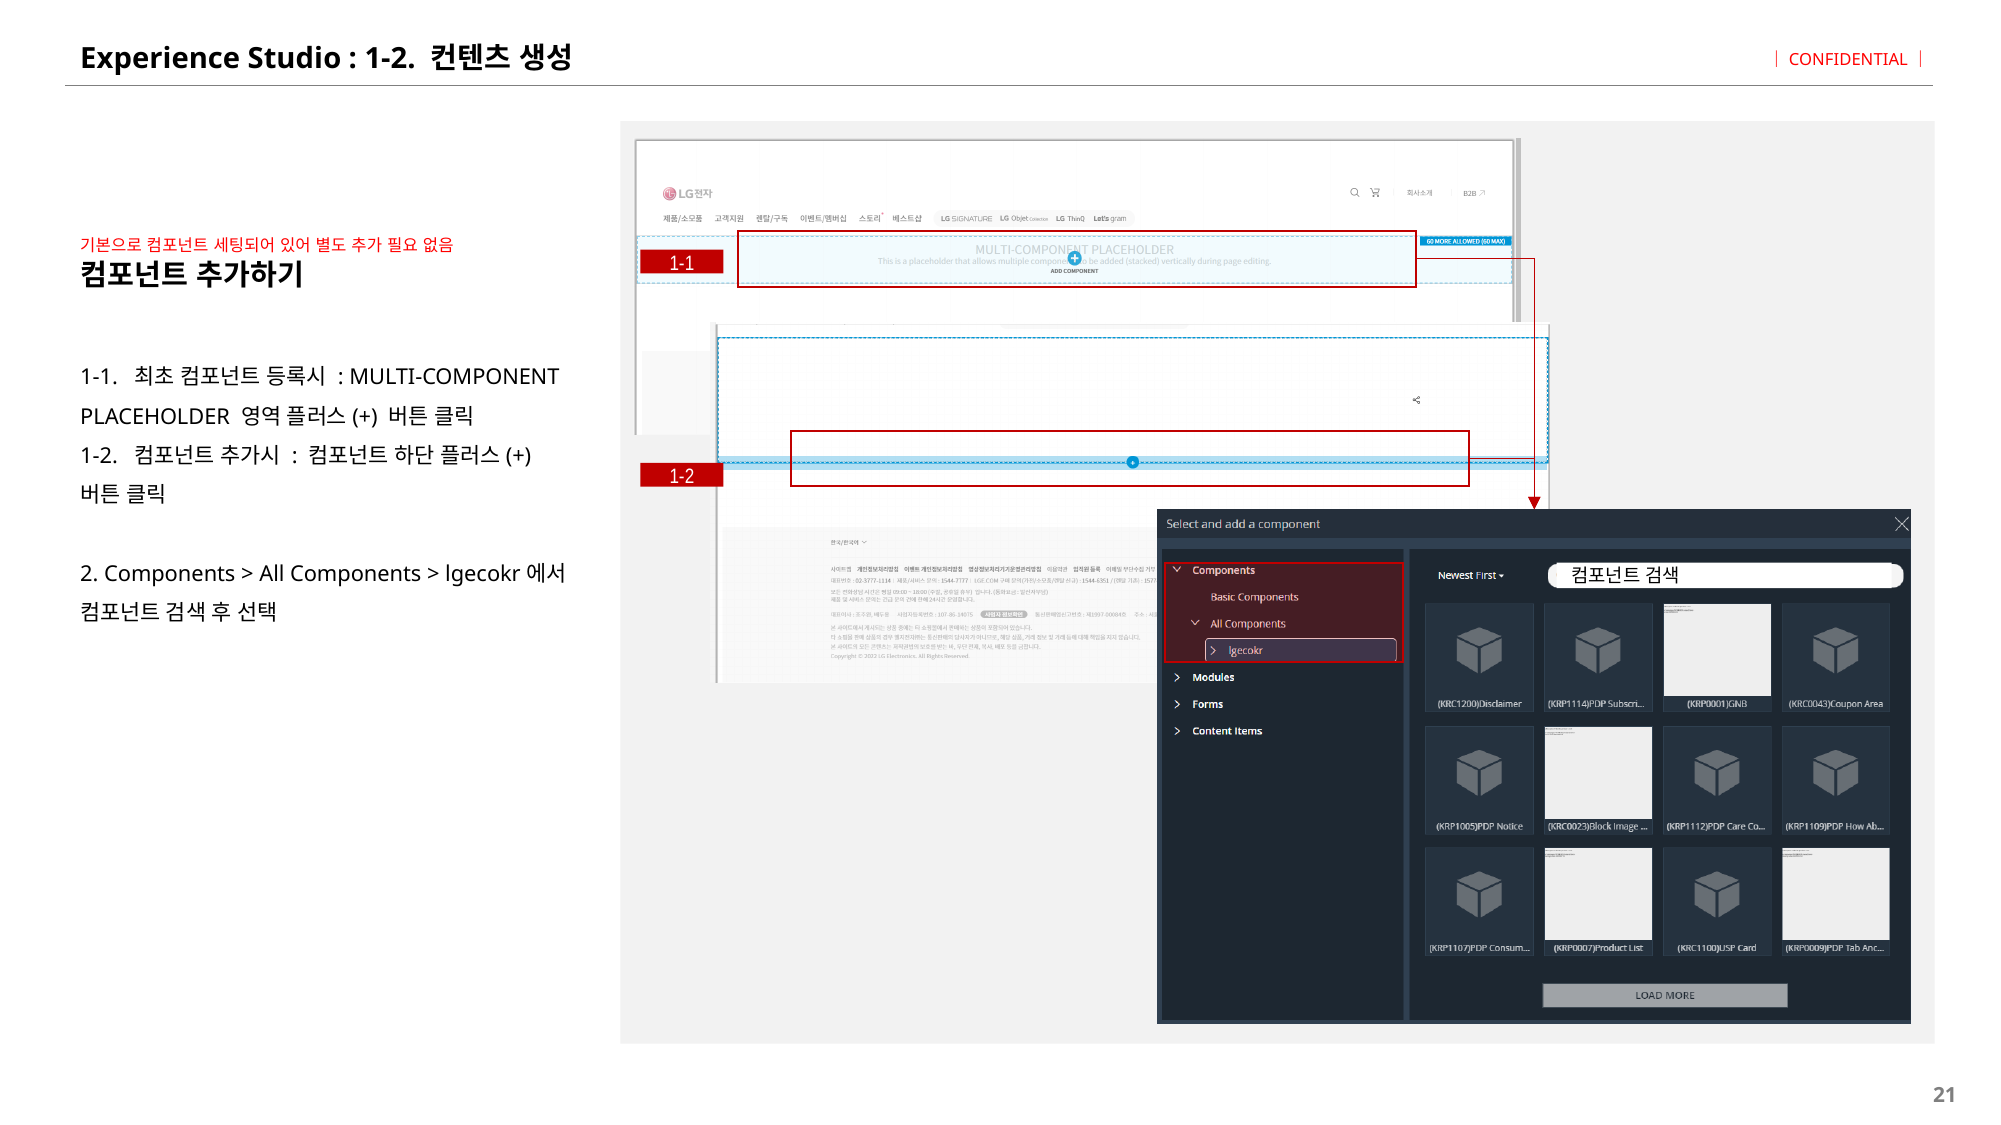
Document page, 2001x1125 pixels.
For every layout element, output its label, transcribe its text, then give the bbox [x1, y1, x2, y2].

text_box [1415, 258, 1535, 510]
text_box 기본으로 컴포넌트 세팅되어 있어 별도 추가 필요 없음 [65, 217, 592, 263]
text_box 1-1. 최초 컴포넌트 등록시 : MULTI-COMPONENT PLACEHOLDER 영역 플러스(+) 버튼 클릭 1-2. 컴포넌트 추가시 : 컴포넌트 하단 플러스(+) 버튼 클릭 2. Components > All Components > lgecokr에서 컴포넌트 검색 후 선택 [65, 342, 592, 633]
picture [632, 138, 1911, 1024]
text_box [1469, 458, 1535, 510]
title Experience Studio : 1-2. 컨텐츠 생성 [65, 32, 1935, 86]
text_box 컴포넌트 추가하기 [65, 263, 580, 303]
text_box [619, 120, 1936, 1045]
text_box 1-2 [639, 462, 710, 488]
